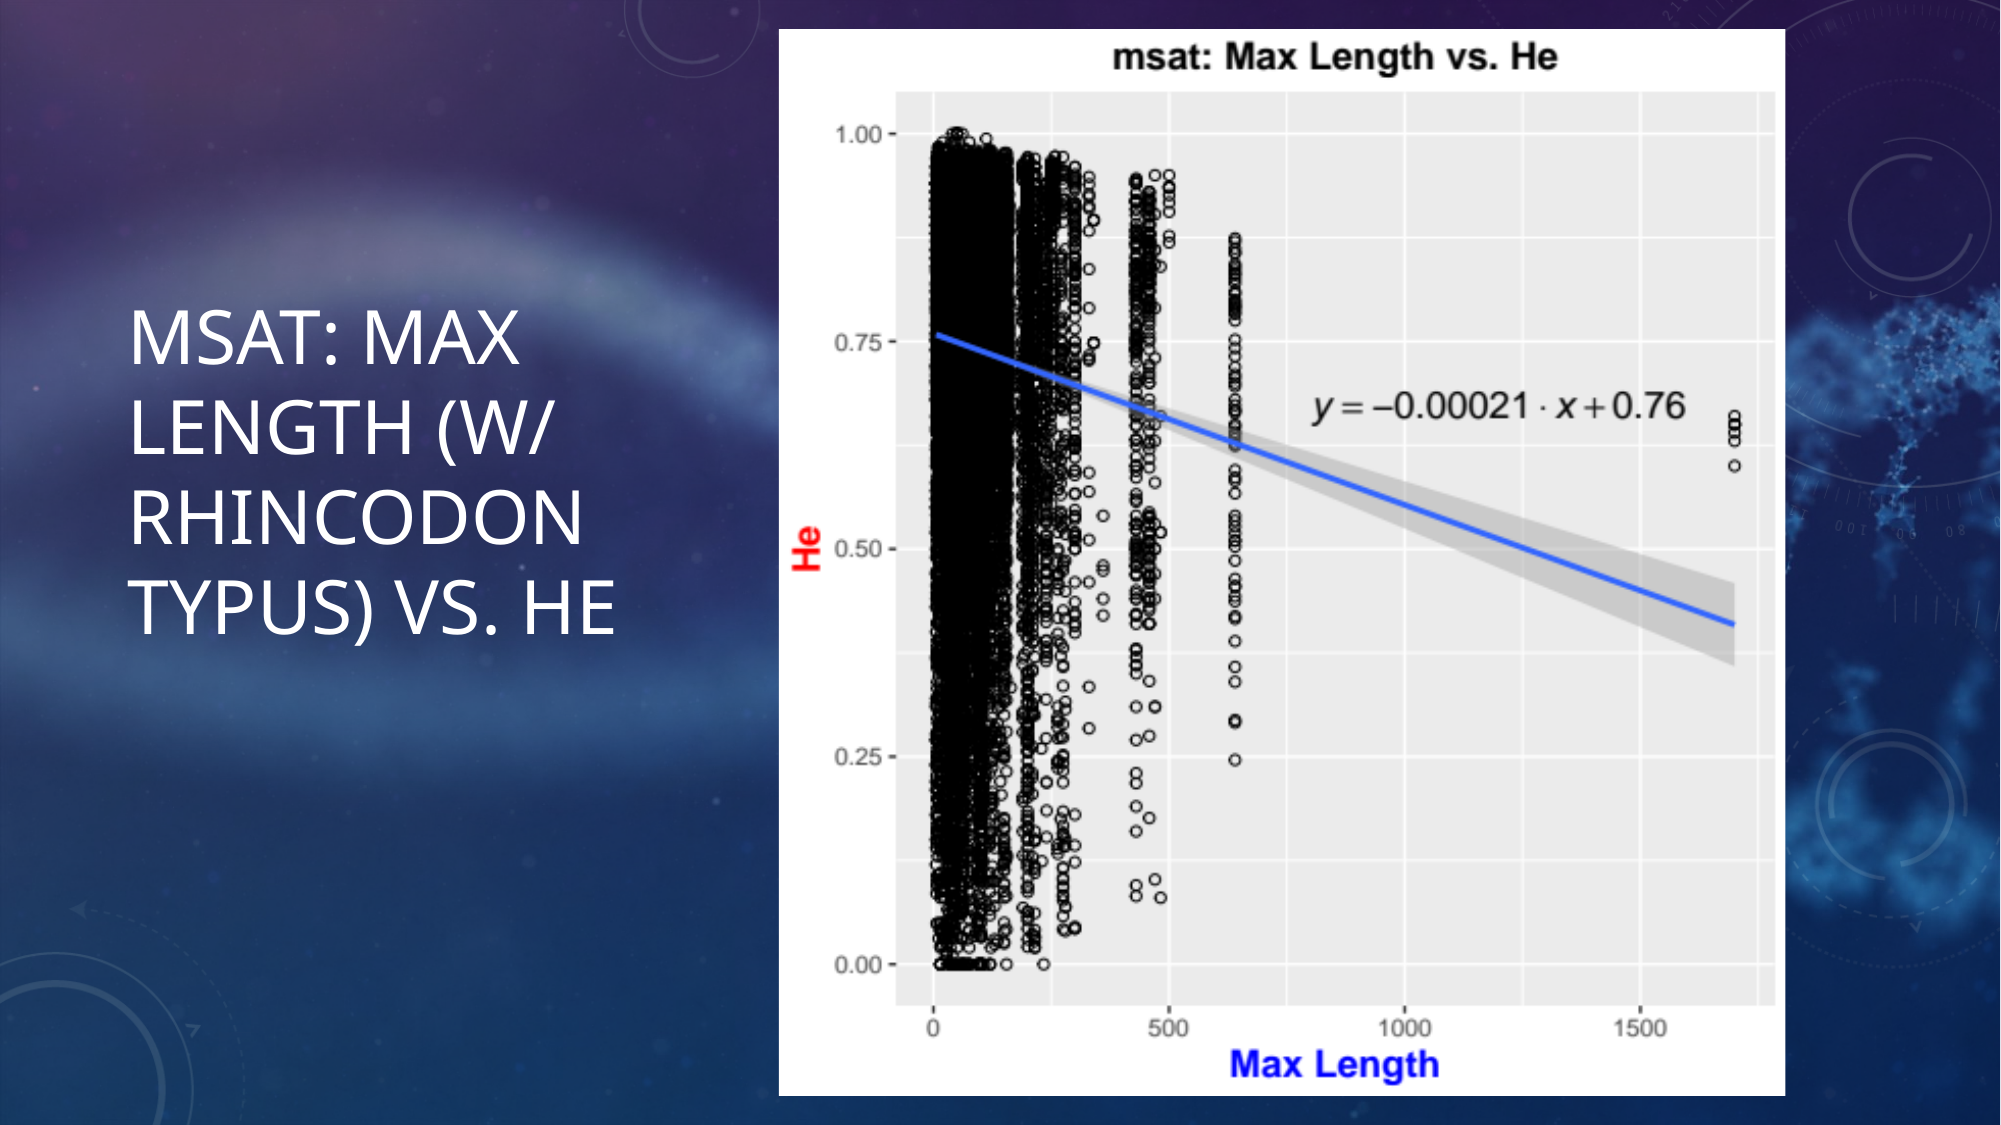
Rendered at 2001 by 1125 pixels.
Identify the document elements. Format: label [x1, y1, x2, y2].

picture [0, 0, 2001, 1125]
list [778, 29, 1786, 1096]
